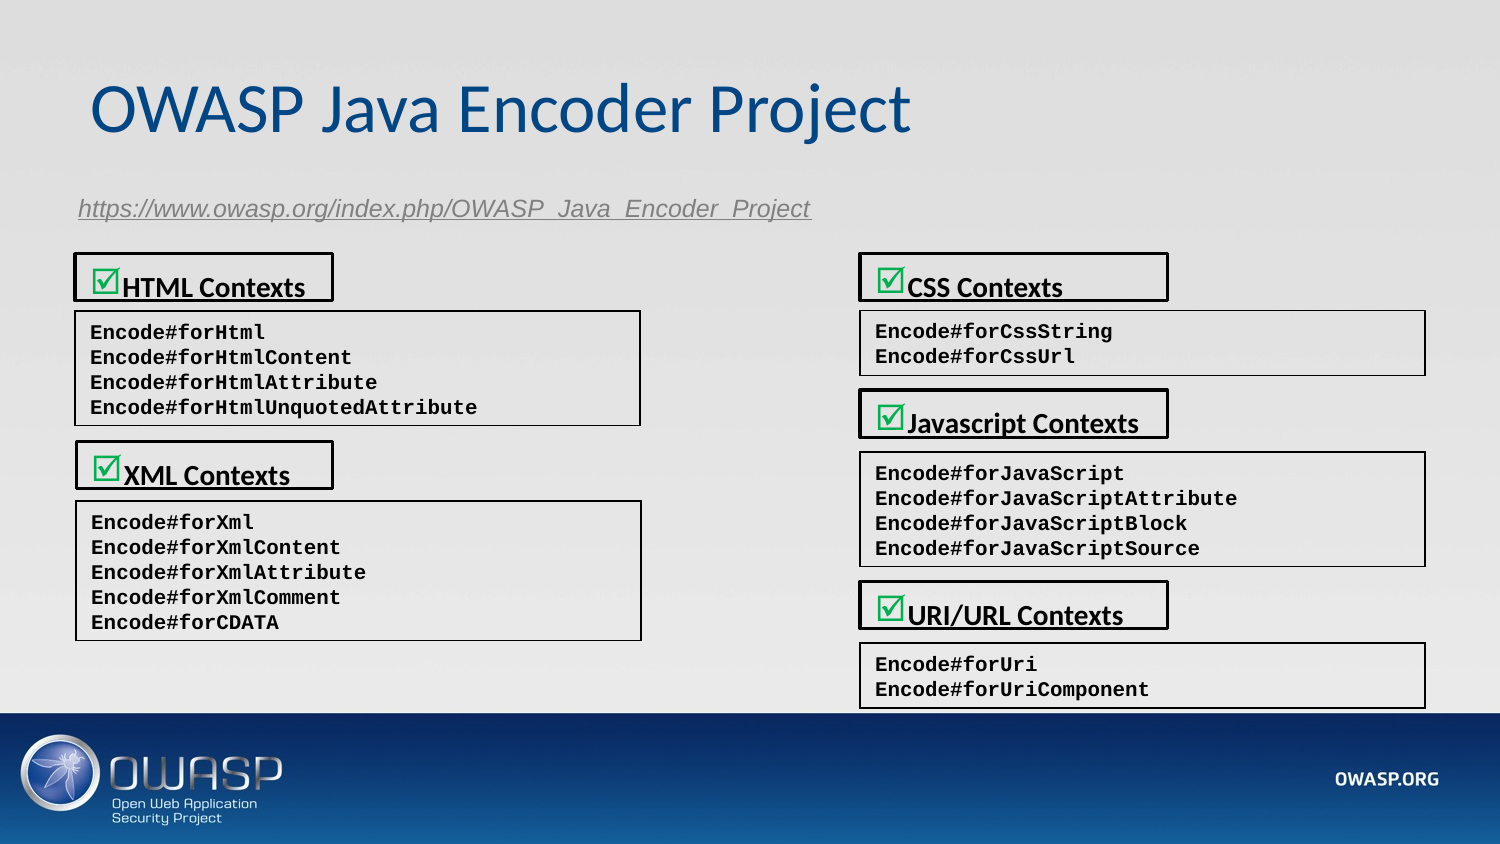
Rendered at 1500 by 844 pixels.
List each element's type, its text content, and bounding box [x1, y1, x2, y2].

text_box https://www.owasp.org/index.php/OWASP_Java_Encoder_Project [63, 185, 1112, 230]
text_box Encode#forUri Encode#forUriComponent [860, 643, 1425, 708]
text_box Encode#forXml Encode#forXmlContent Encode#forXmlAttribute Encode#forXmlComment Encode#forCDATA [76, 500, 642, 641]
text_box Encode#forCssString Encode#forCssUrl [860, 310, 1425, 376]
text_box Encode#forJavaScript Encode#forJavaScriptAttribute Encode#forJavaScriptBlock Encode#forJavaScriptSource [860, 451, 1425, 567]
picture [0, 0, 1500, 844]
text_box Javascript Contexts [860, 389, 1168, 438]
text_box CSS Contexts [860, 253, 1168, 301]
title OWASP Java Encoder Project [75, 33, 1425, 175]
text_box HTML Contexts [74, 253, 333, 301]
text_box URI/URL Contexts [860, 581, 1168, 629]
text_box XML Contexts [76, 441, 333, 489]
text_box Encode#forHtml Encode#forHtmlContent Encode#forHtmlAttribute Encode#forHtmlUnquotedAttribute [75, 310, 640, 426]
